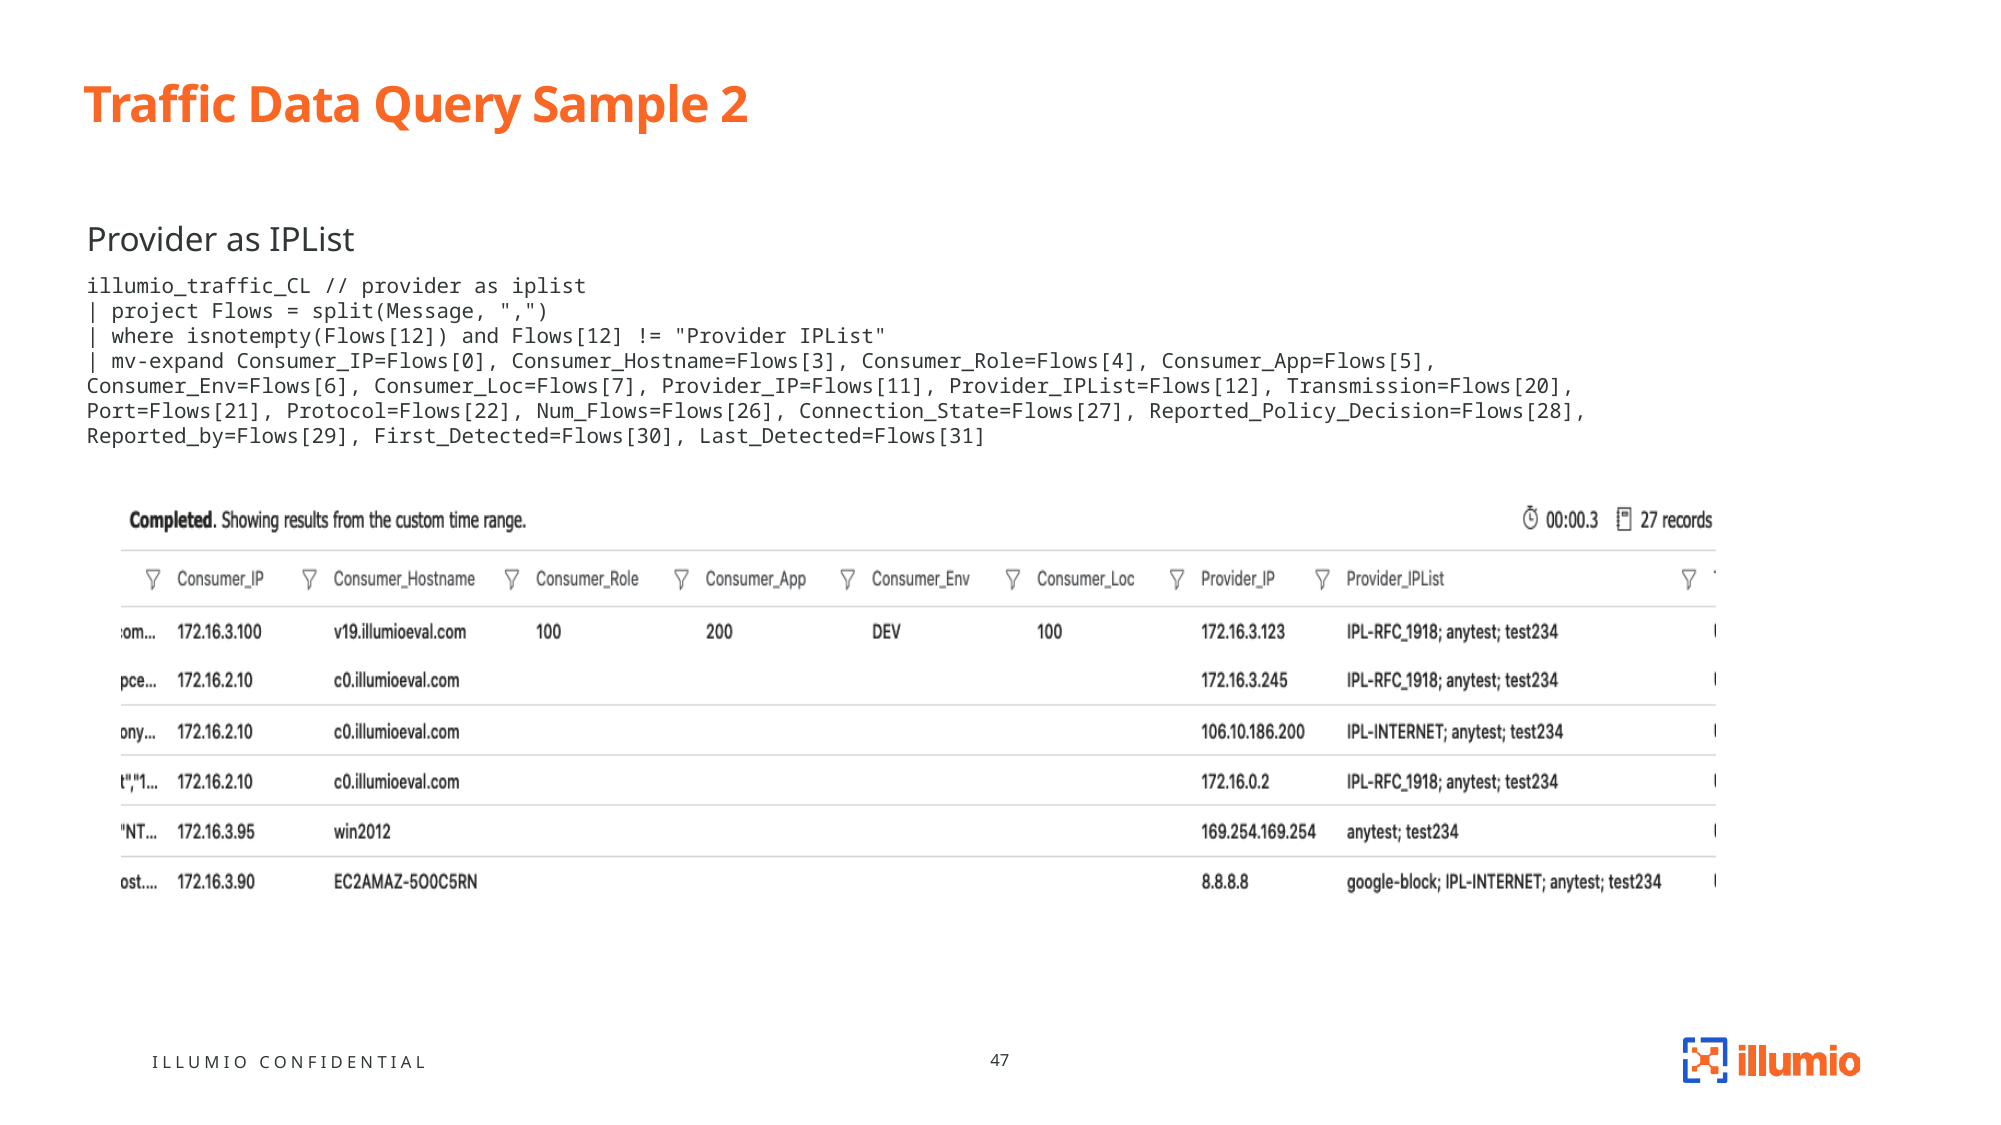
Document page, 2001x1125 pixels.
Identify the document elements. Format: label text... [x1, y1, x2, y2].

title Traffic Data Query Sample 2 [69, 27, 1794, 166]
text_box illumio_traffic_CL // provider as iplist | project Flows = split(Message, ",") | where isnotempty(Flows[12]) and Flows[12] != "Provider IPList" | mv-expand Consumer_IP=Flows[0], Consumer_Hostname=Flows[3], Consumer_Role=Flows[4], Consumer_App=Flows[5], Consumer_Env=Flows[6], Consumer_Loc=Flows[7], Provider_IP=Flows[11], Provider_IPList=Flows[12], Transmission=Flows[20], Port=Flows[21], Protocol=Flows[22], Num_Flows=Flows[26], Connection_State=Flows[27], Reported_Policy_Decision=Flows[28], Reported_by=Flows[29], First_Detected=Flows[30], Last_Detected=Flows[31] [67, 261, 1637, 319]
text_box Provider as IPList [67, 206, 1637, 262]
picture [121, 492, 1716, 906]
